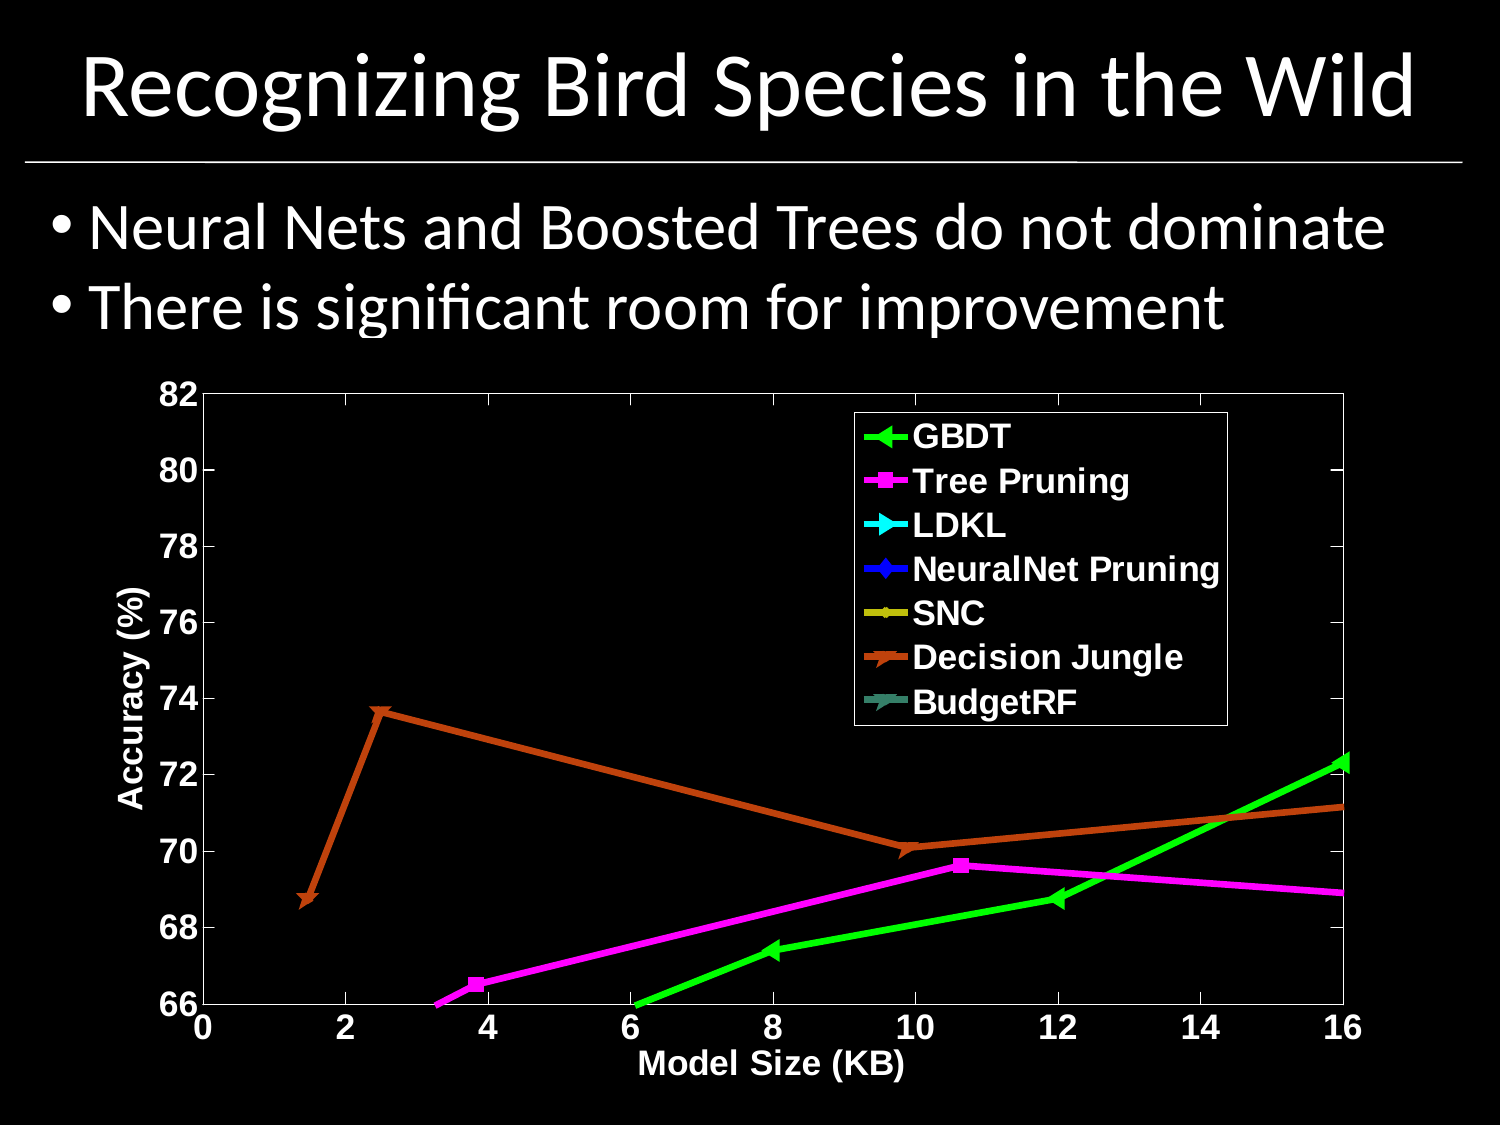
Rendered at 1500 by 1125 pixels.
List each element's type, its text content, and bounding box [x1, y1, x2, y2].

picture [11, 337, 1484, 1088]
text_box Recognizing Bird Species in the Wild [0, 14, 1500, 144]
text_box Neural Nets and Boosted Trees do not dominate There is significant room for improvement [35, 175, 1500, 375]
